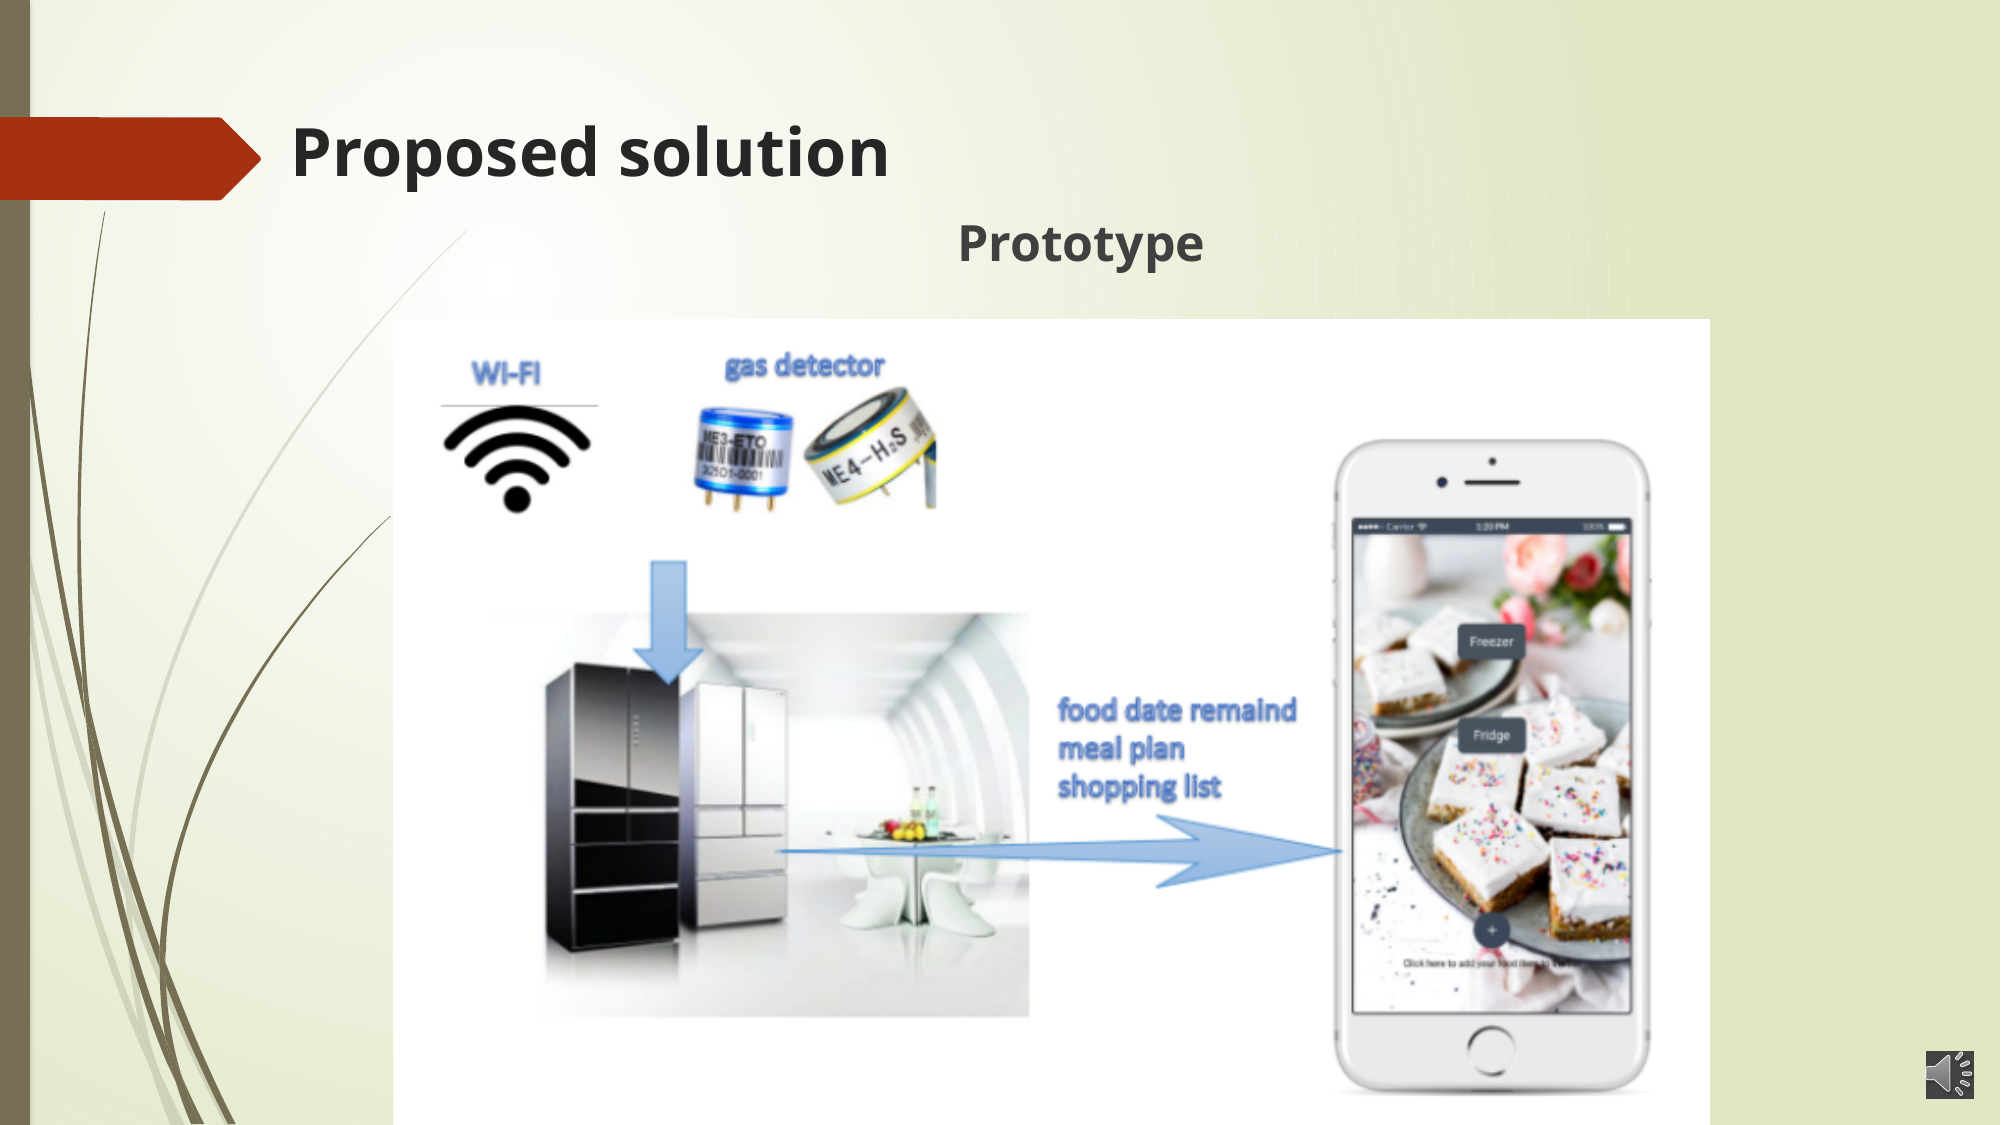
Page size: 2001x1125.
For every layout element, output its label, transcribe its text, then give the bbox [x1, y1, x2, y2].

title Proposed solution [275, 102, 977, 203]
list Prototype [275, 203, 1888, 948]
picture [393, 319, 1710, 1125]
picture [1924, 1049, 1976, 1101]
